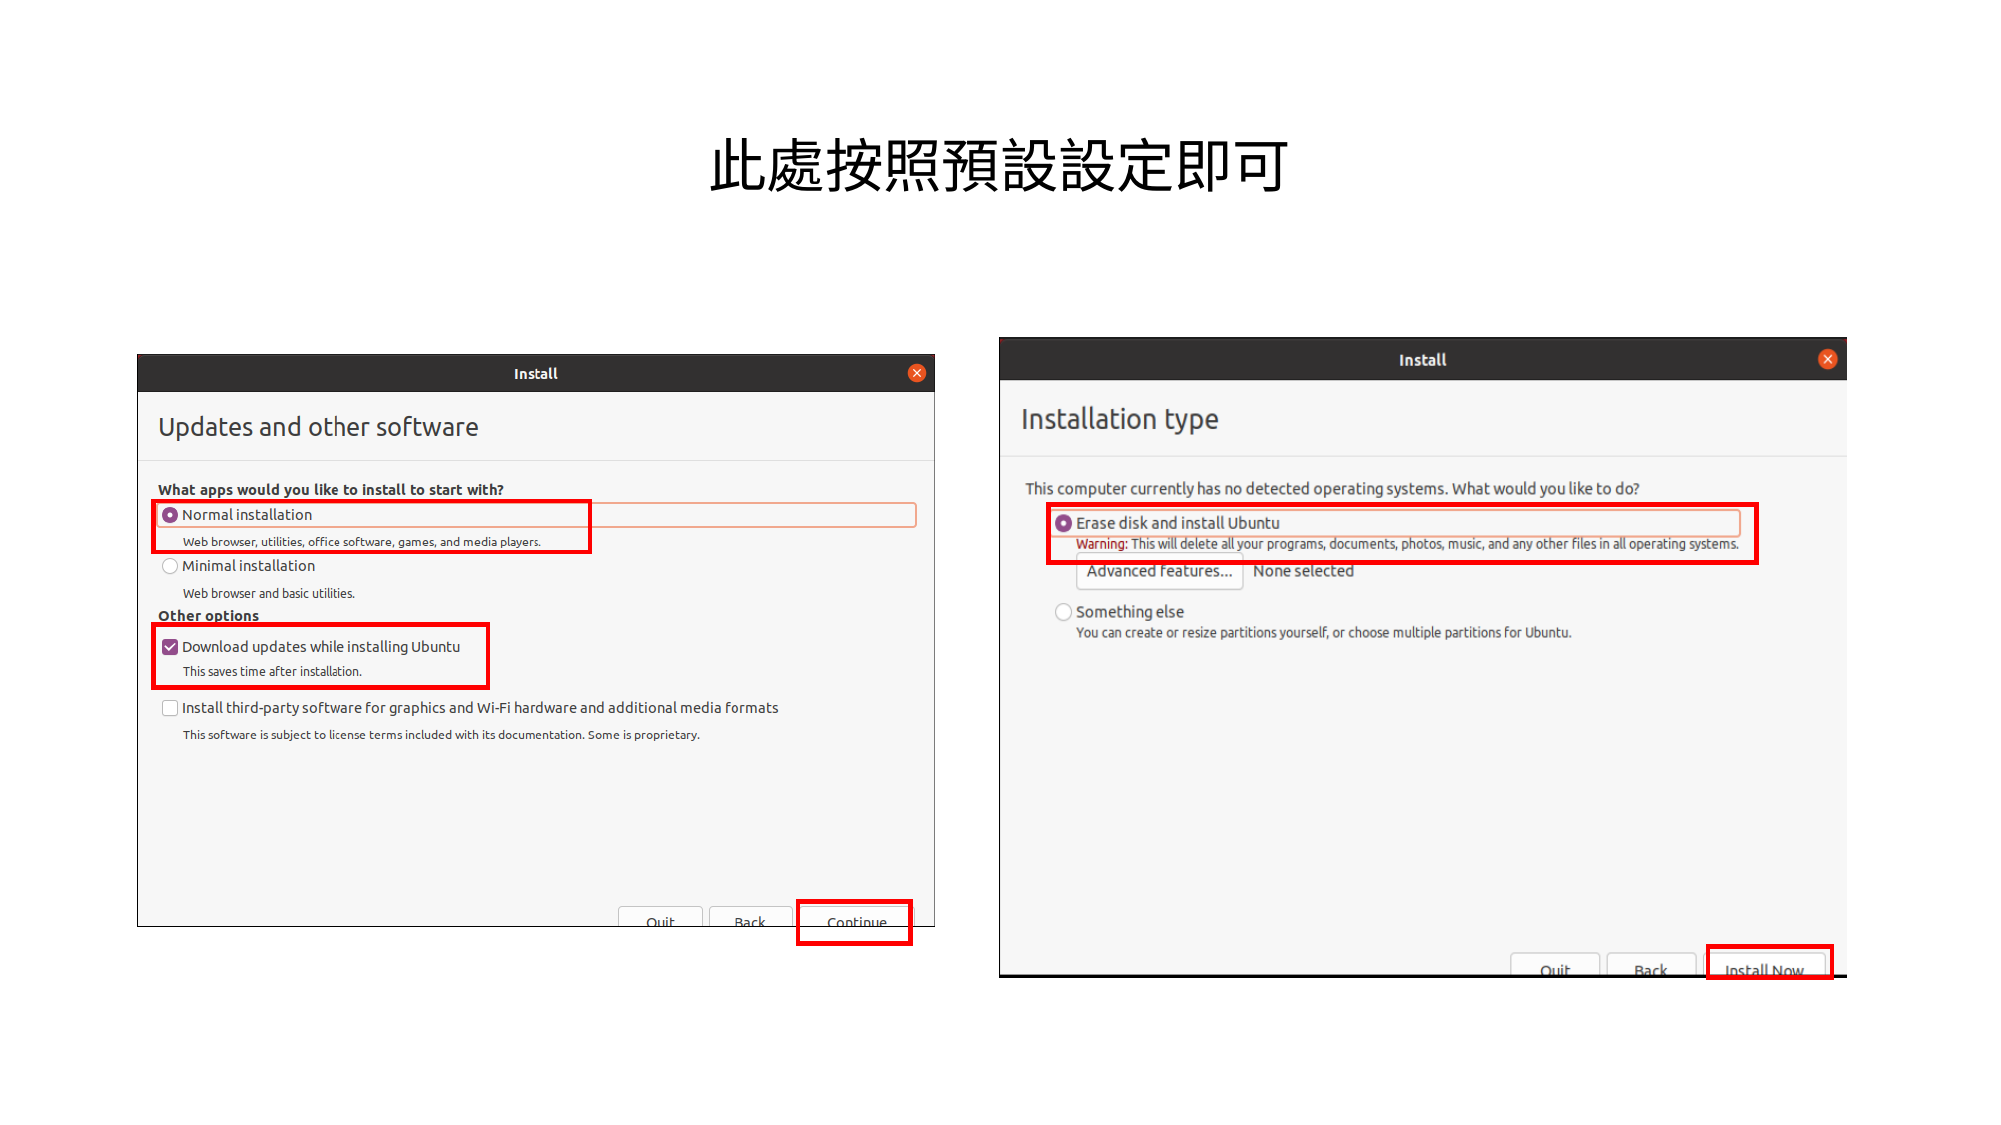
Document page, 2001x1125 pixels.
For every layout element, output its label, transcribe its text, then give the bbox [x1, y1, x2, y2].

picture [137, 354, 935, 927]
title 此處按照預設設定即可 [137, 59, 1863, 278]
text_box [798, 927, 911, 944]
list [999, 337, 1847, 978]
